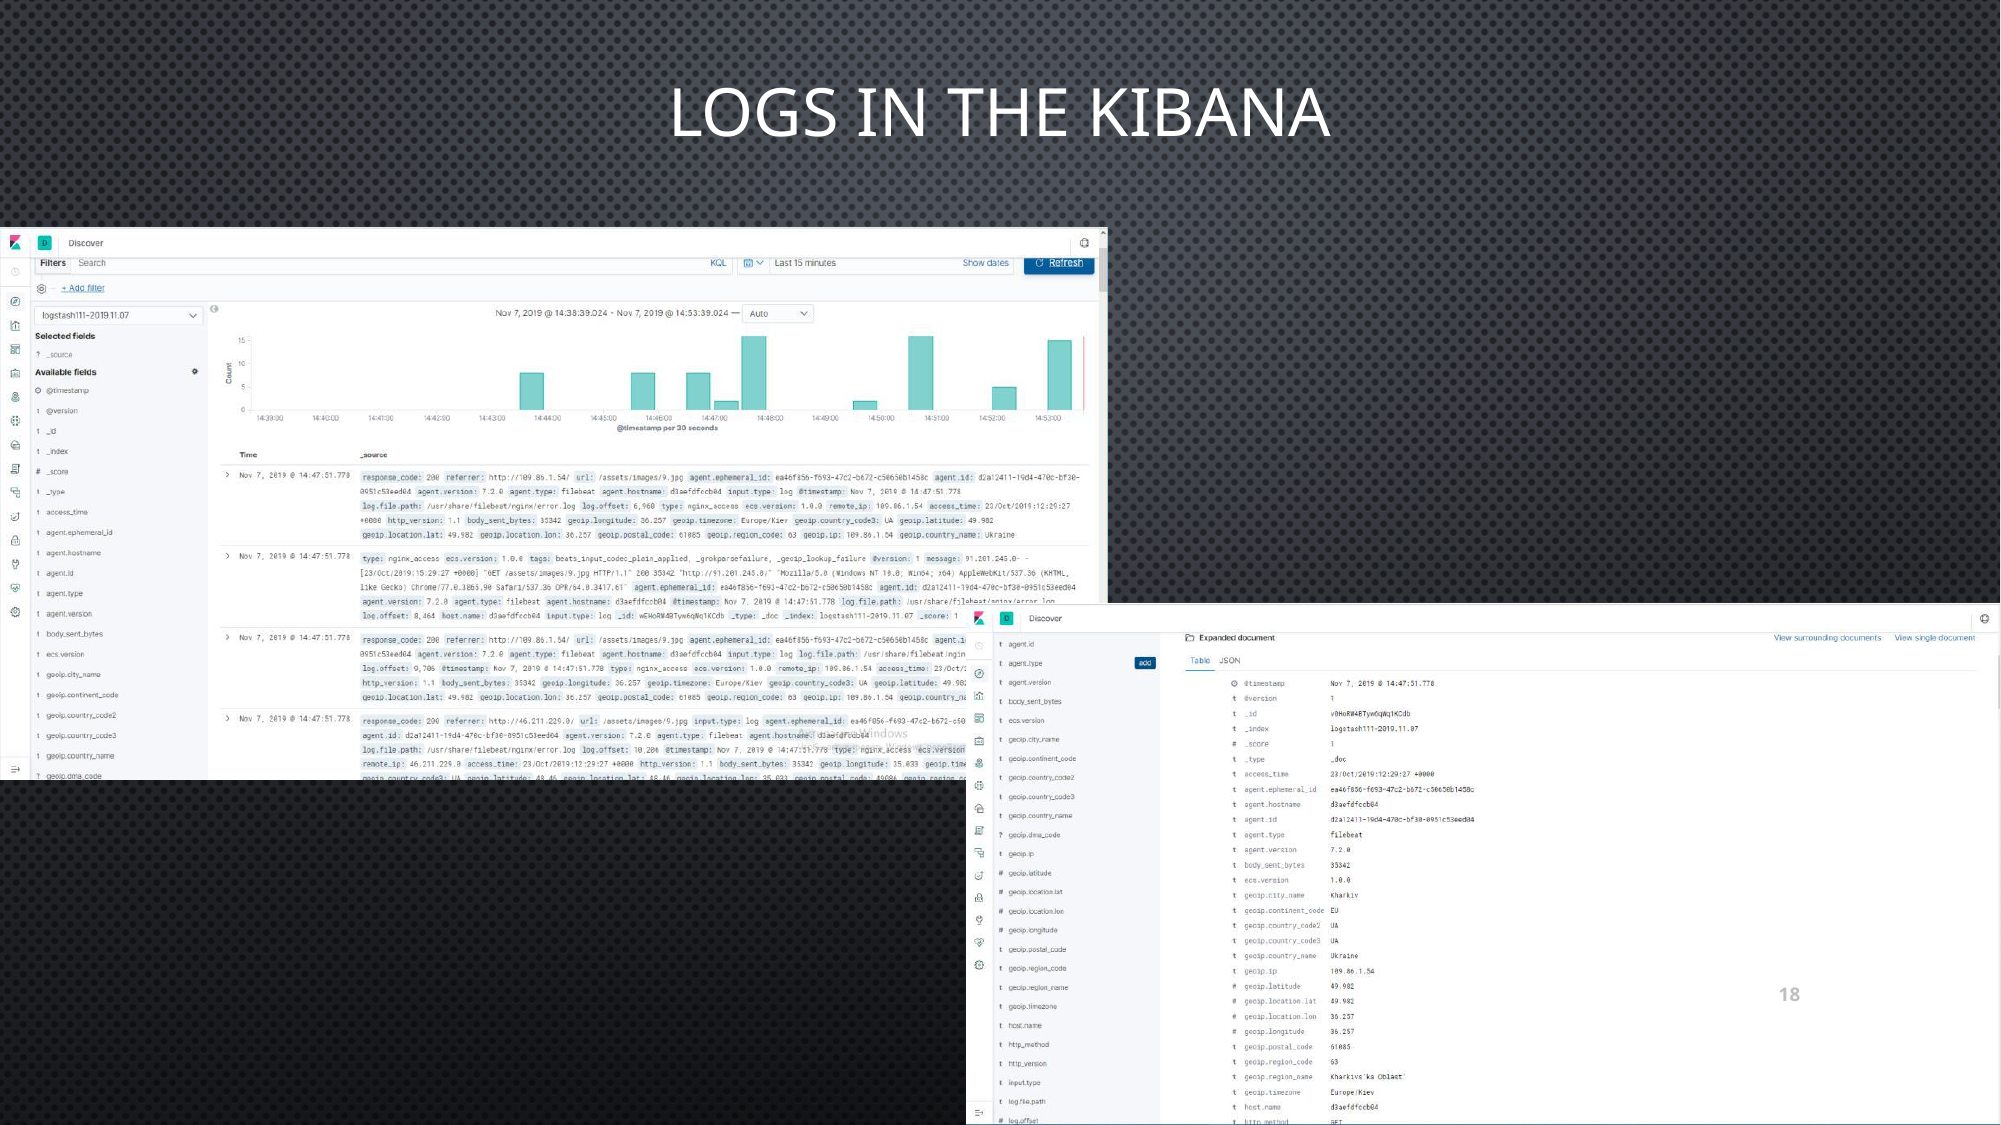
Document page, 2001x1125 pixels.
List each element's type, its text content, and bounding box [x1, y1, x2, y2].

title logs in the kibana [0, 0, 2000, 219]
picture [0, 226, 2000, 1125]
